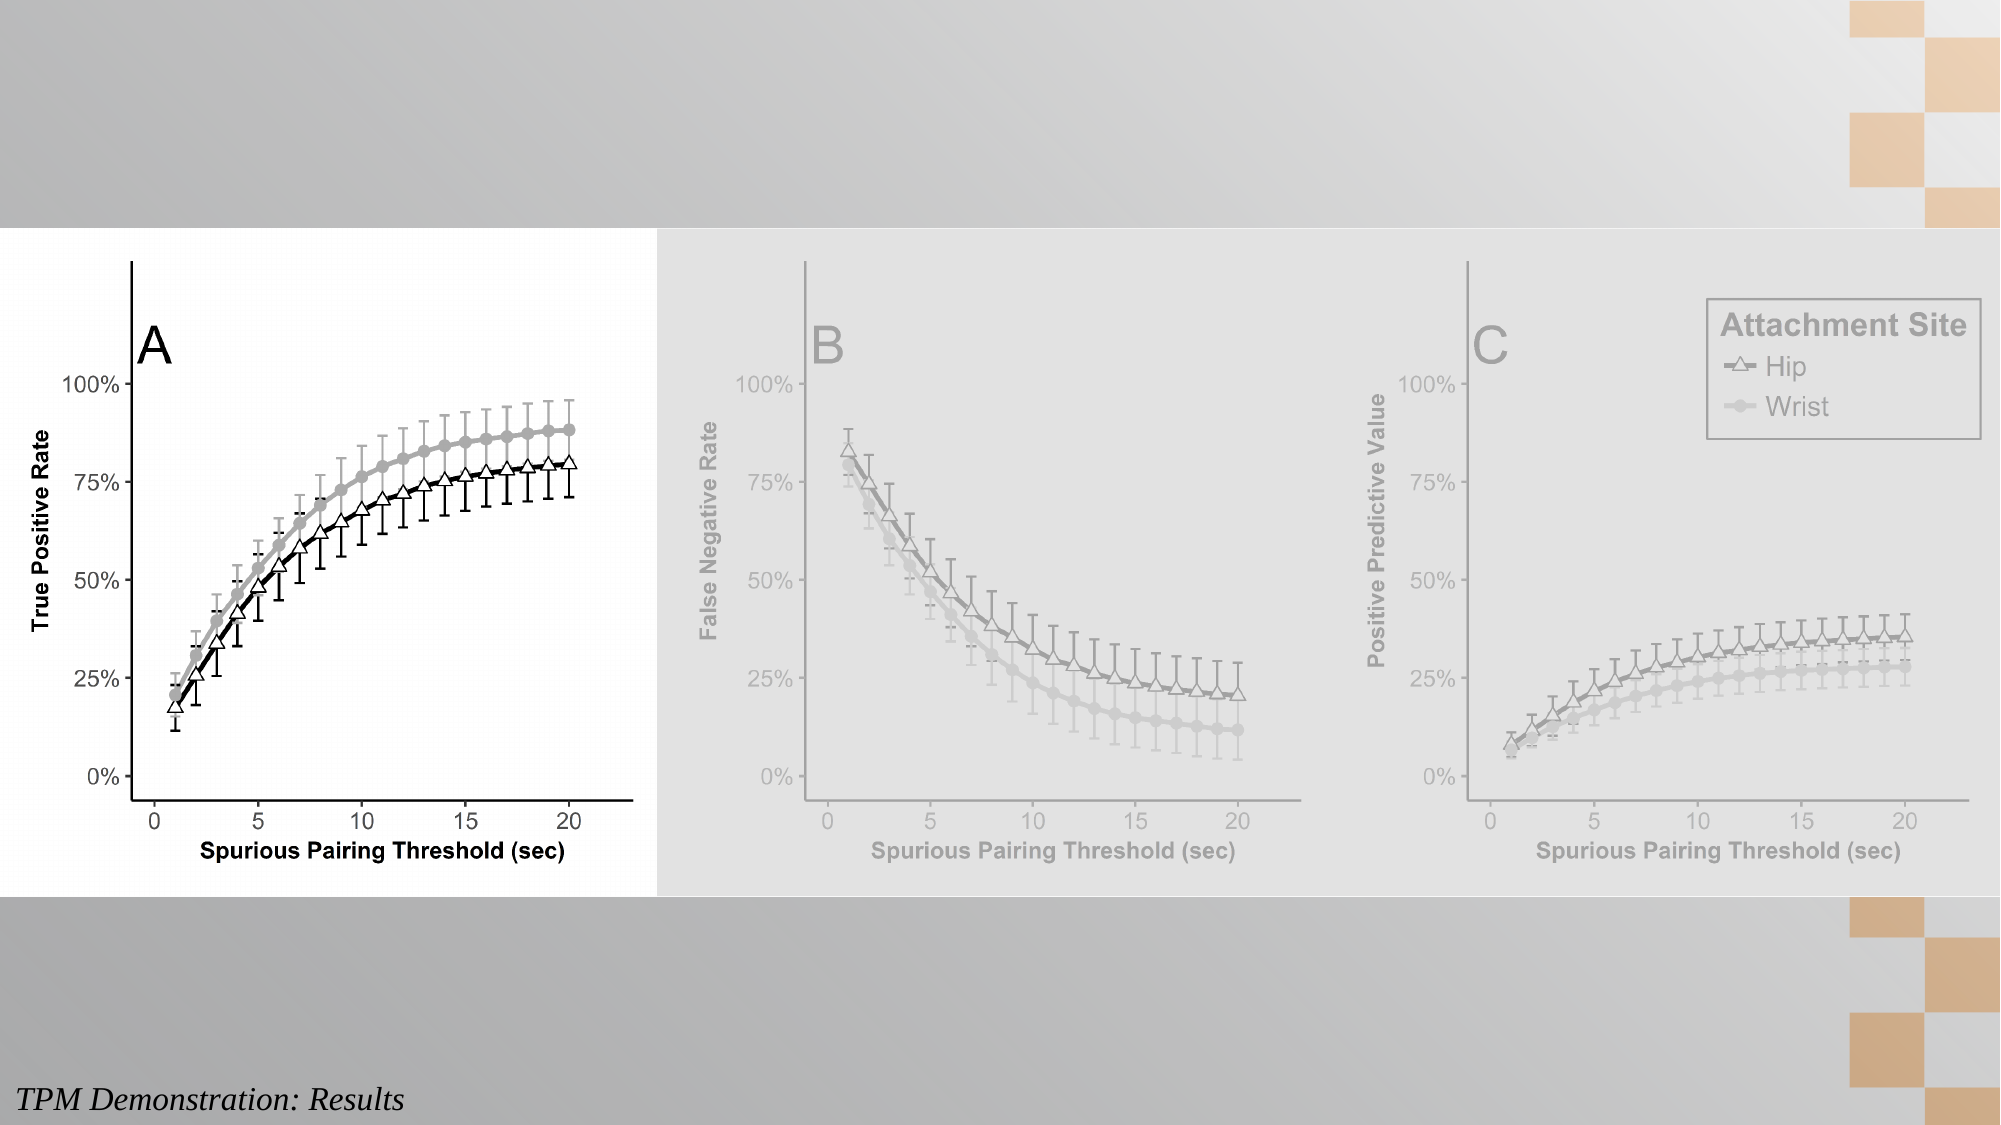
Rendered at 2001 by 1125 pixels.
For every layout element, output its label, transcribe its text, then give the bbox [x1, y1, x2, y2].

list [0, 228, 2000, 897]
list TPM Demonstration: Results [0, 1035, 1482, 1125]
